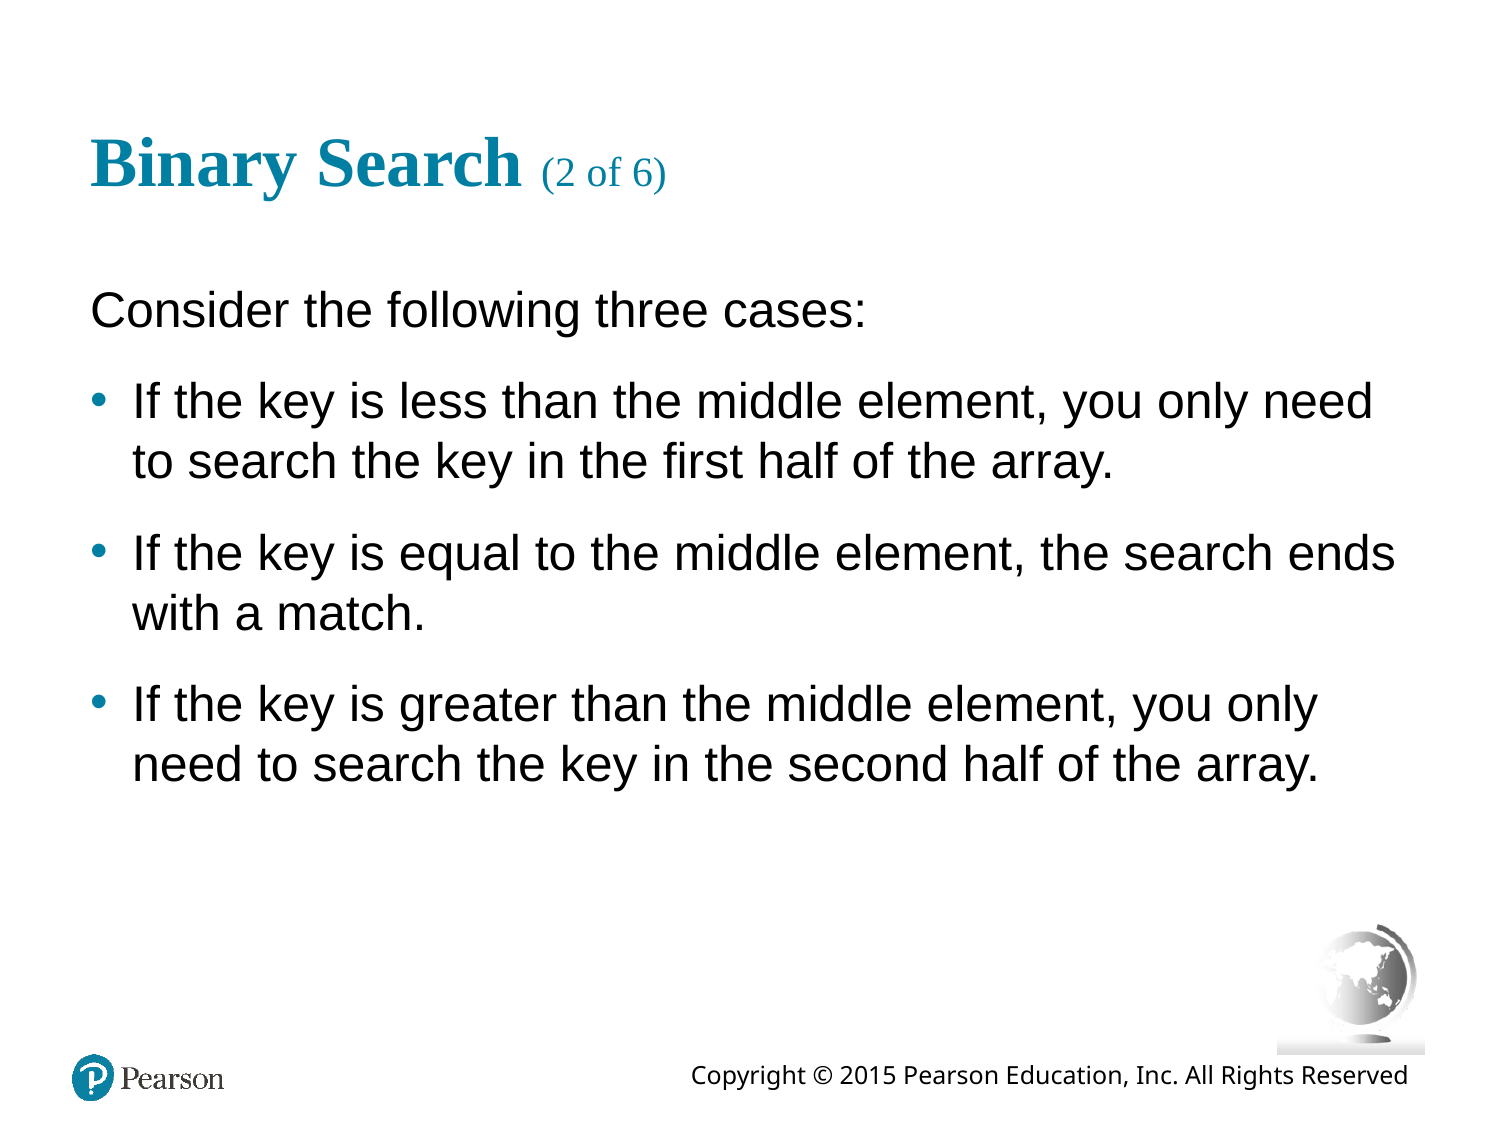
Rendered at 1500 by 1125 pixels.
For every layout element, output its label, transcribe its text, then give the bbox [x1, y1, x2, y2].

picture [1277, 919, 1425, 1055]
picture [72, 1088, 82, 1101]
picture [99, 1054, 224, 1101]
picture [81, 1063, 106, 1088]
title Binary Search (2 of 6) [75, 35, 1425, 216]
picture [72, 1054, 88, 1070]
list Consider the following three cases: If the key is less than the middle element, you only need to search the key in the first half of the array. If the key is equal to the middle element, the search ends with a match. If the key is greater than the middle element, you only need to search the key in the second half of the array. [75, 262, 1425, 817]
